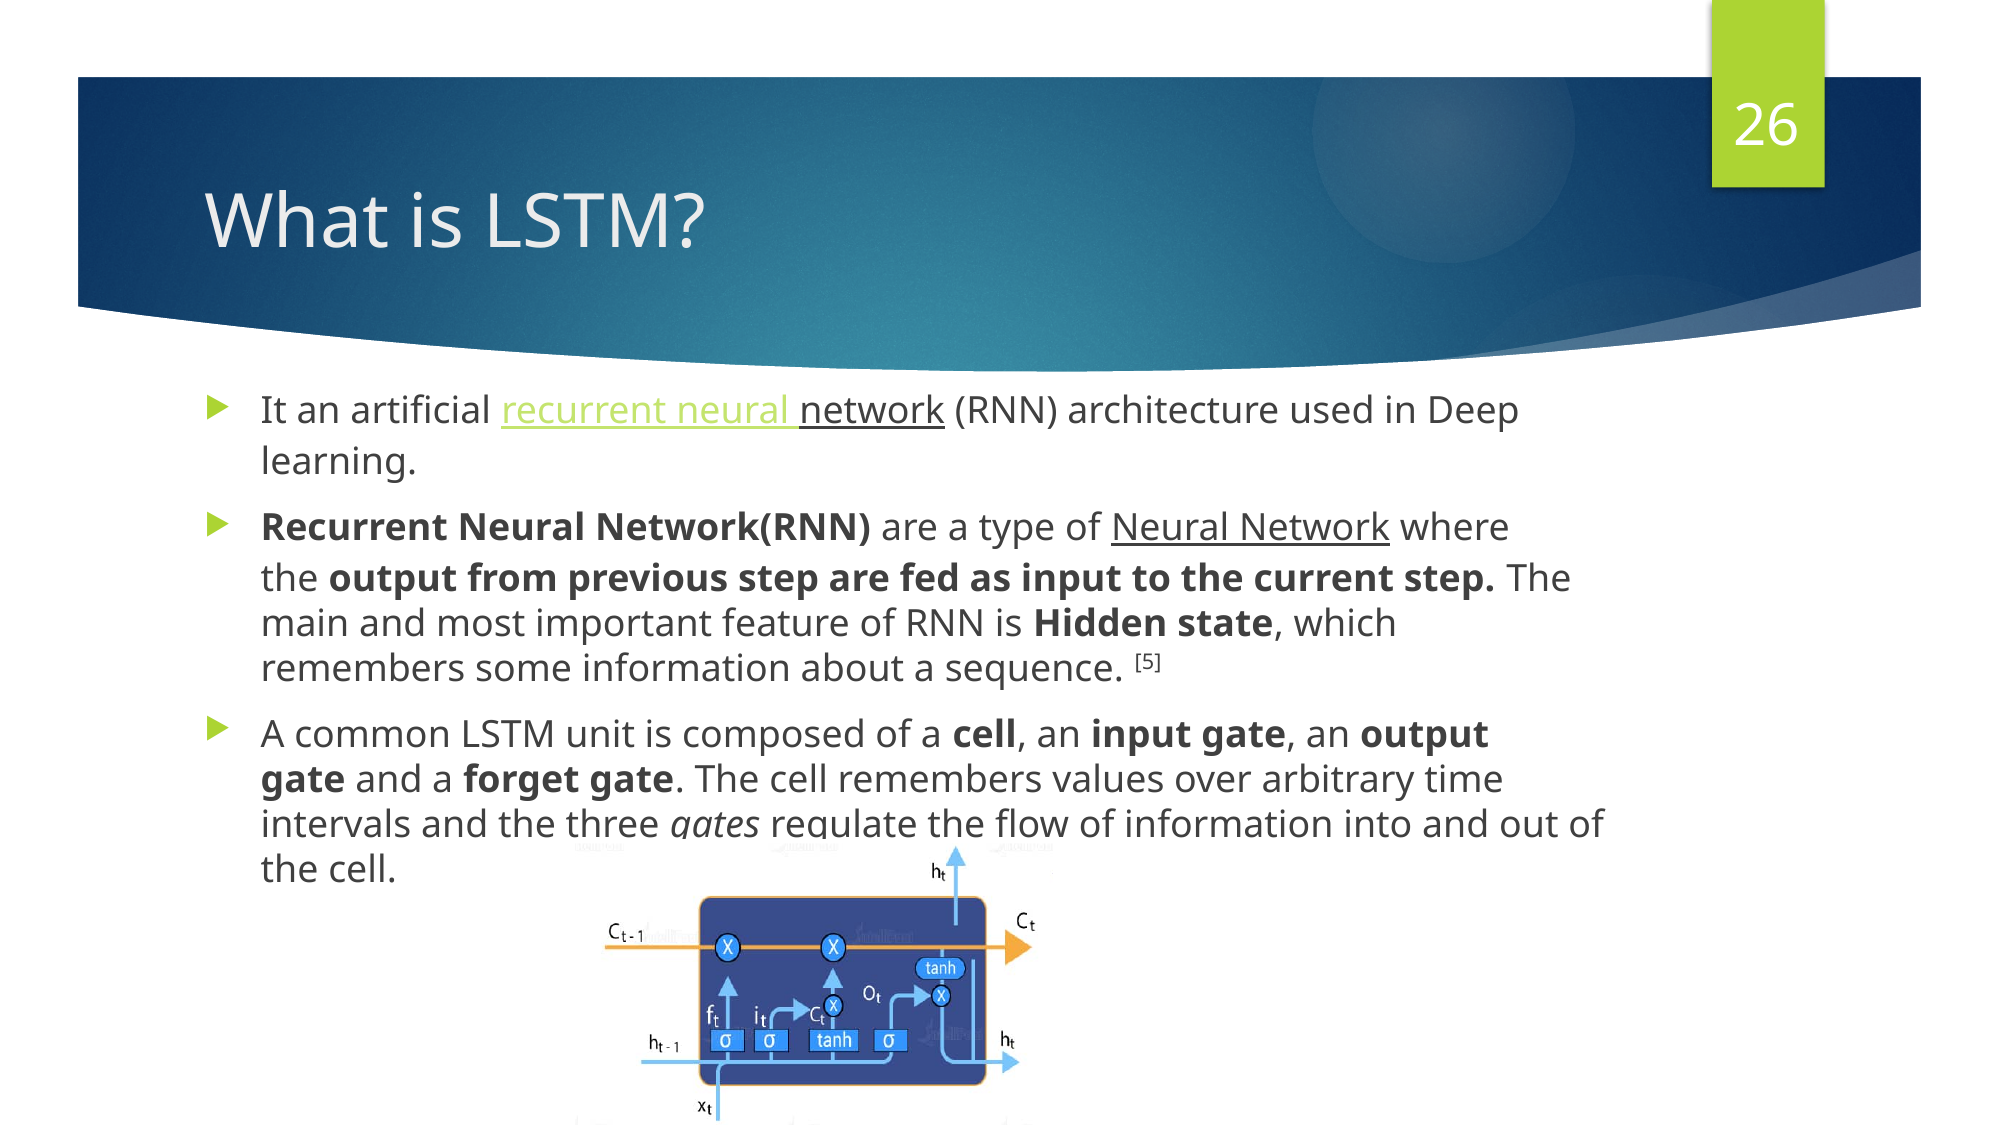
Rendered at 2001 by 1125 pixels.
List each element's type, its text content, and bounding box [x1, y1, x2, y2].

list It an artificial recurrent neural network (RNN) architecture used in Deep learning. Recurrent Neural Network(RNN) are a type of Neural Network where the output from previous step are fed as input to the current step. The main and most important feature of RNN is Hidden state, which remembers some information about a sequence. [5] A common LSTM unit is composed of a cell, an input gate, an output gate and a forget gate. The cell remembers values over arbitrary time intervals and the three gates regulate the flow of information into and out of the cell. [189, 378, 1627, 987]
title What is LSTM? [189, 159, 1627, 276]
slide_number 26 [1698, 48, 1836, 175]
picture [575, 838, 1053, 1125]
